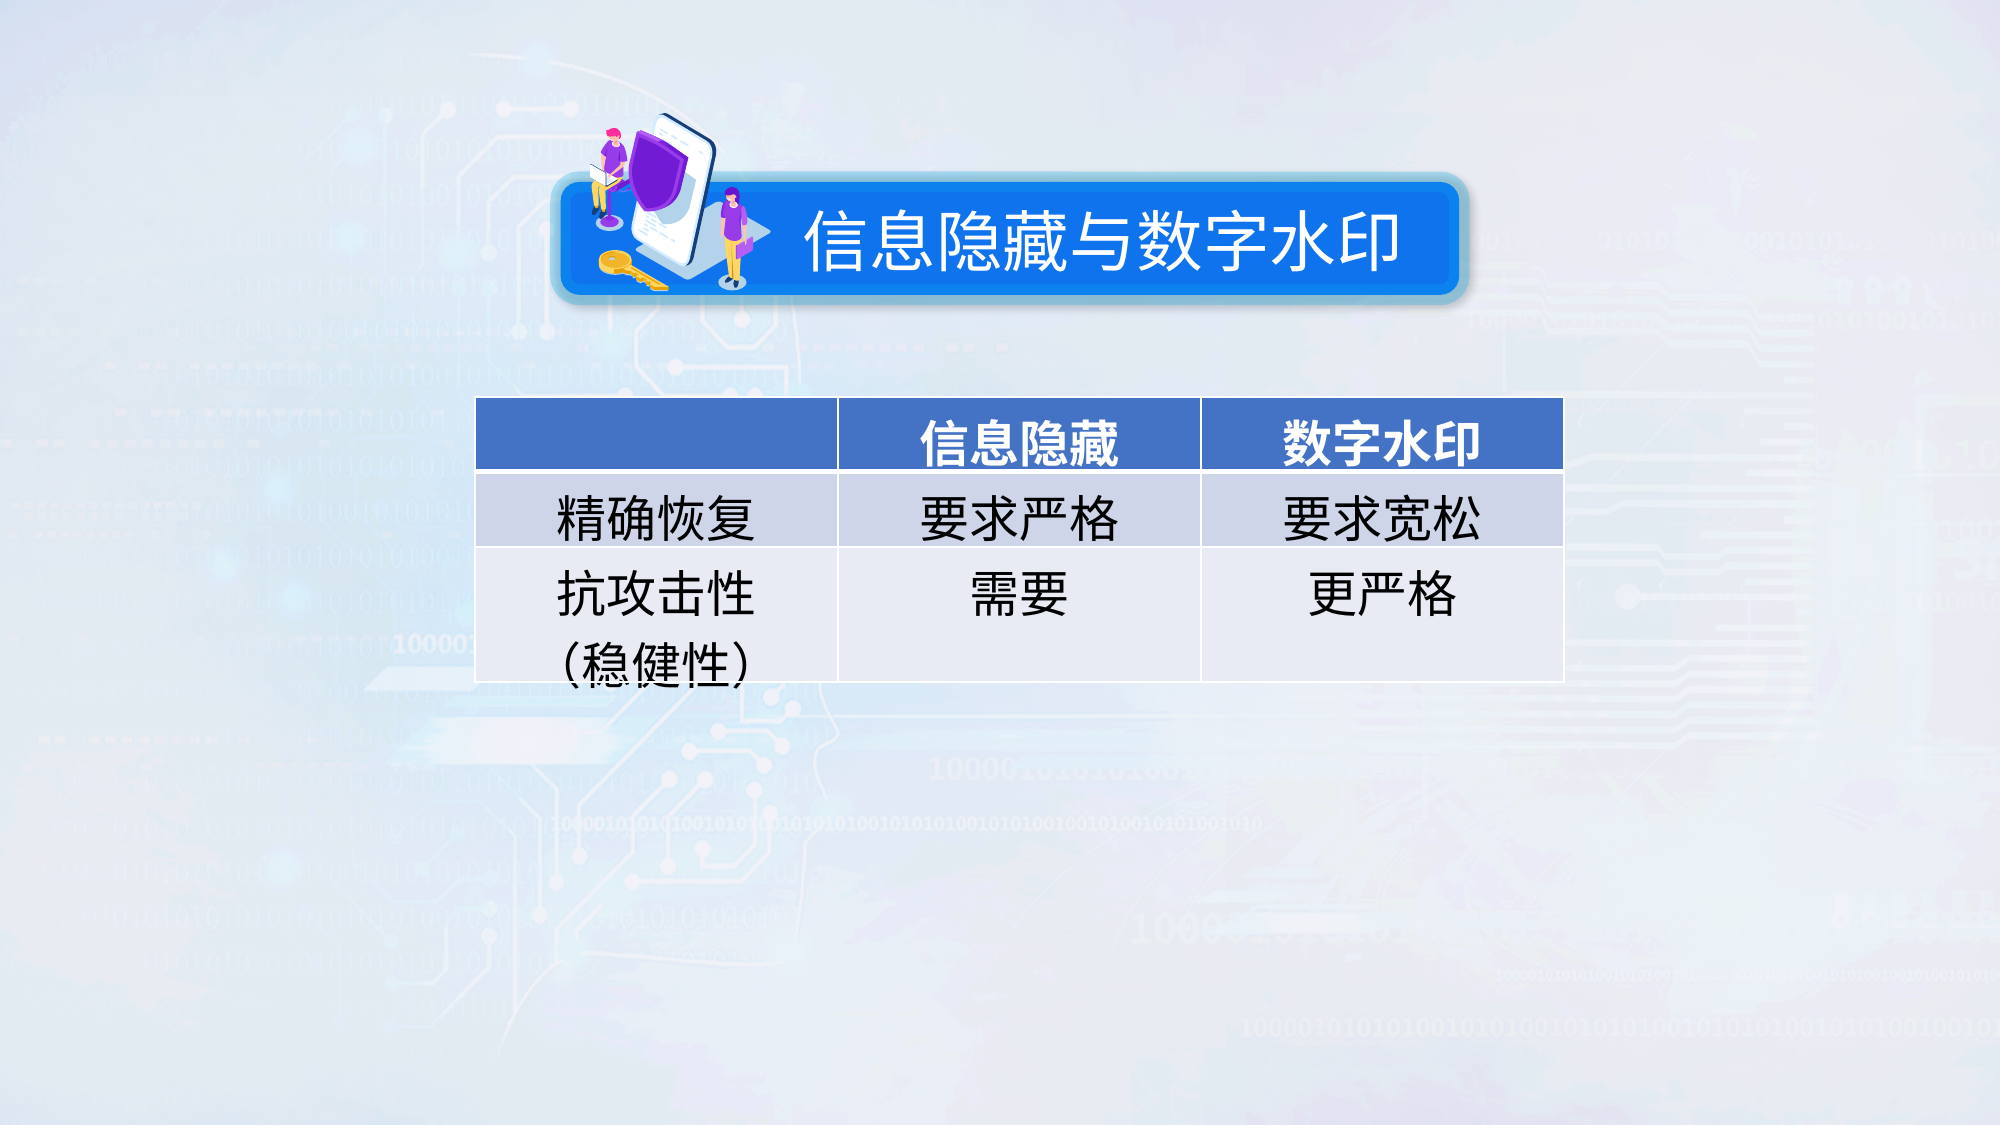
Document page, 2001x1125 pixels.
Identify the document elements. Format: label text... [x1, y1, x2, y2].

table_header 信息隐藏 [839, 398, 1200, 469]
table_cell 需要 [839, 548, 1200, 681]
table_cell 更严格 [1202, 548, 1563, 681]
table_cell 要求严格 [839, 474, 1200, 546]
table_header [476, 398, 837, 469]
table_header 数字水印 [1202, 398, 1563, 469]
table_cell 精确恢复 [476, 474, 837, 546]
picture [0, 0, 2000, 1125]
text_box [560, 112, 1460, 295]
table_cell 抗攻击性 （稳健性） [476, 548, 837, 681]
table_cell 要求宽松 [1202, 474, 1563, 546]
